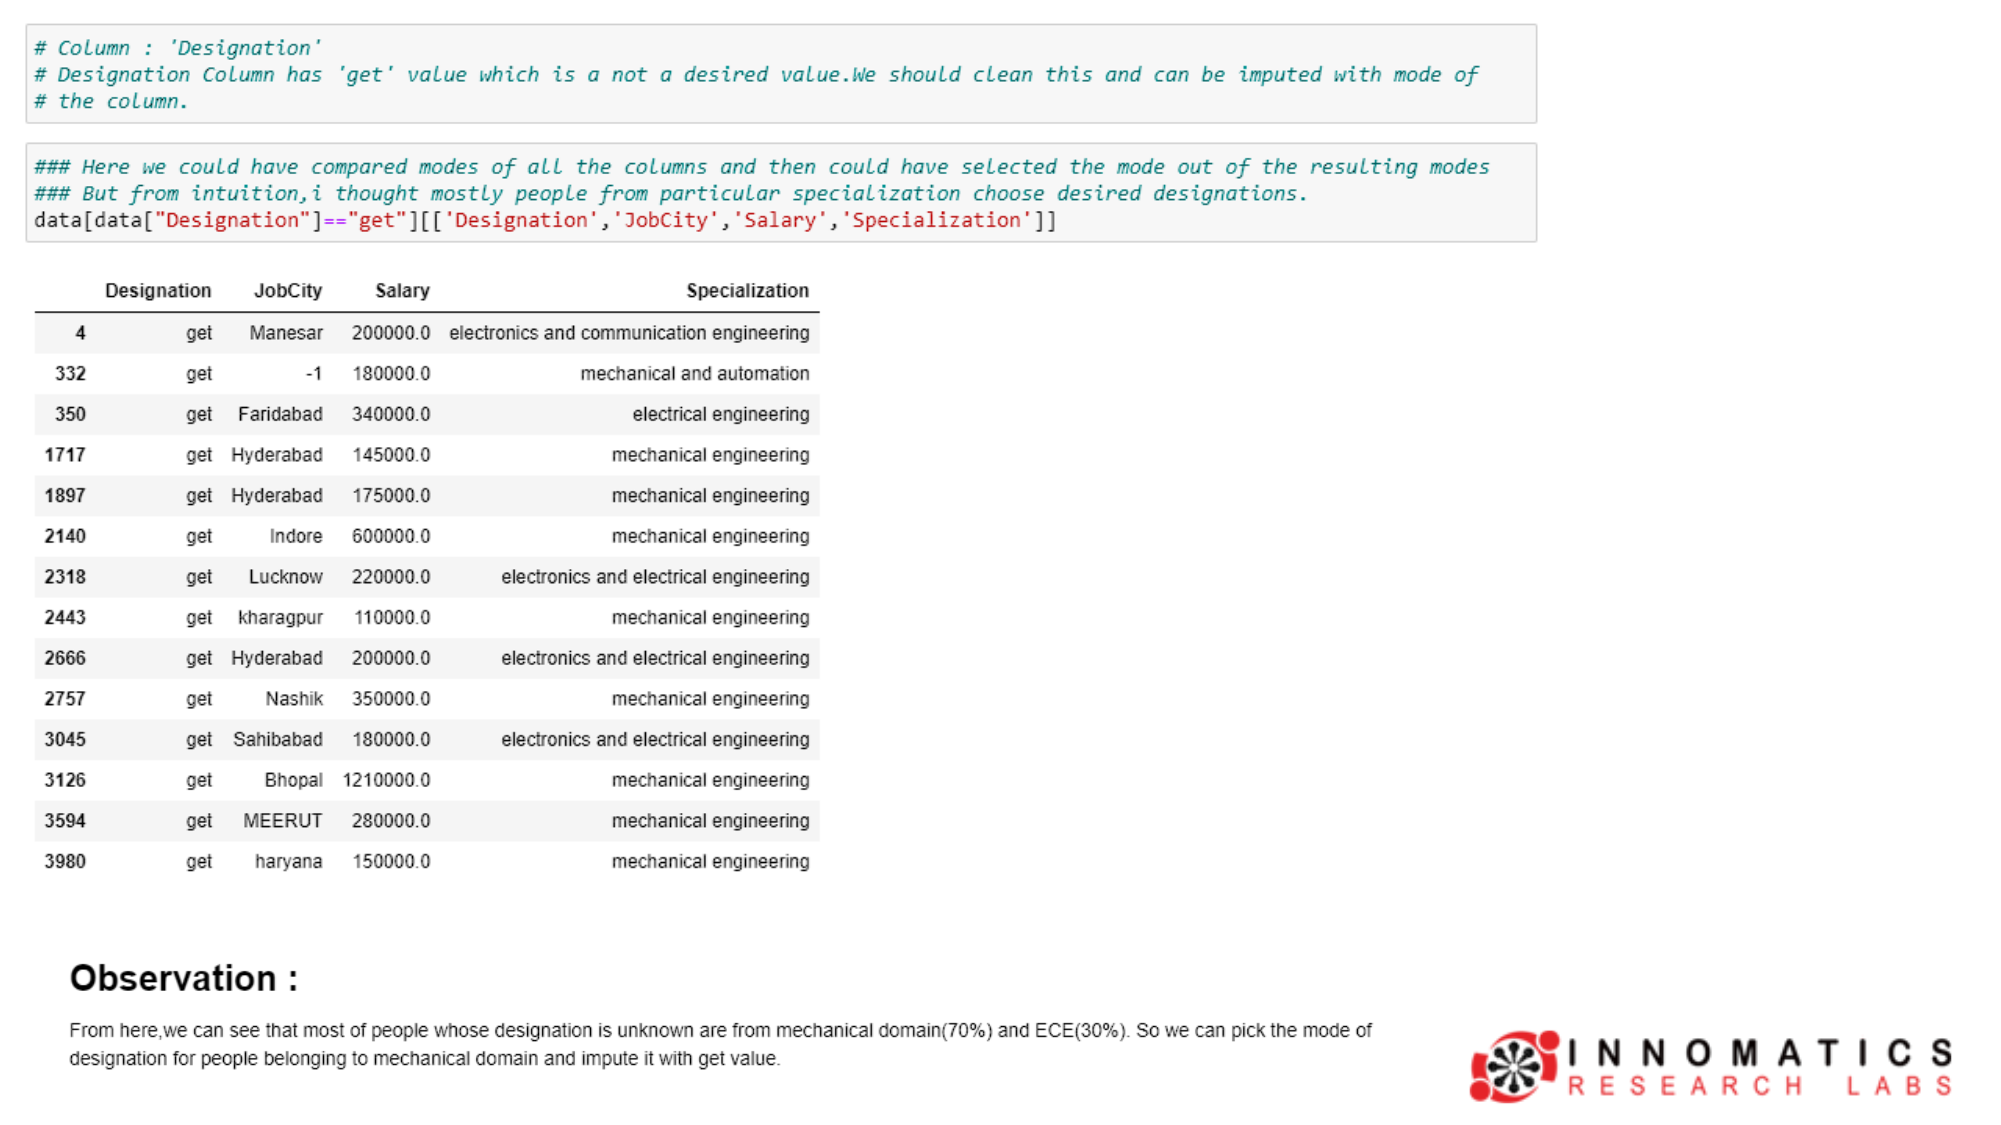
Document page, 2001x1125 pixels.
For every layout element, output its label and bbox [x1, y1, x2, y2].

picture [18, 12, 1545, 898]
picture [45, 946, 1398, 1085]
picture [1445, 1014, 1975, 1125]
